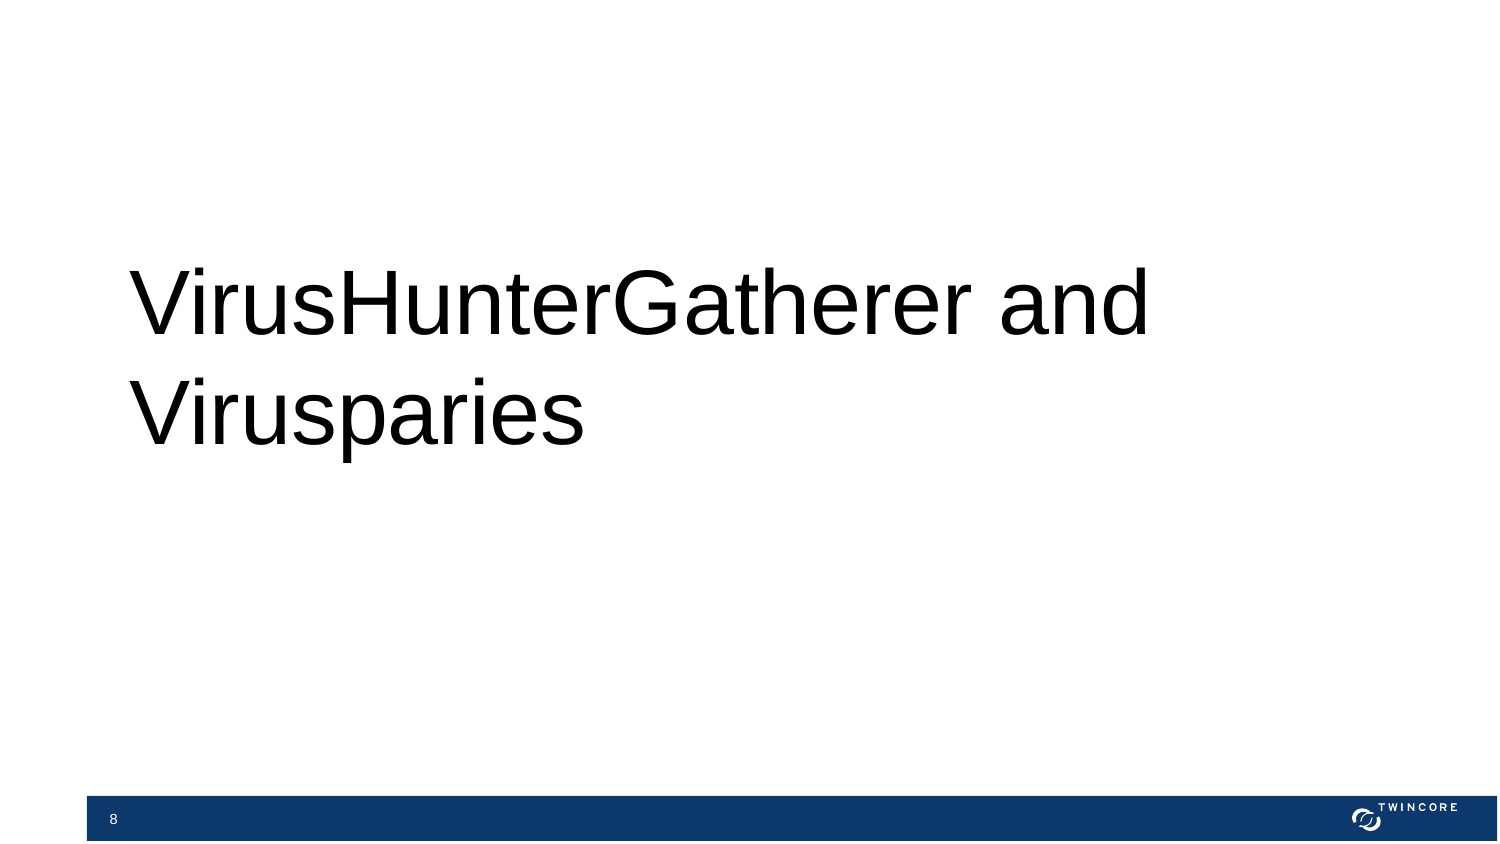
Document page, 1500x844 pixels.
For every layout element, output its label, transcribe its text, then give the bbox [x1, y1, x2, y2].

text_box VirusHunterGatherer and Virusparies [129, 302, 1368, 404]
picture [1352, 803, 1457, 831]
